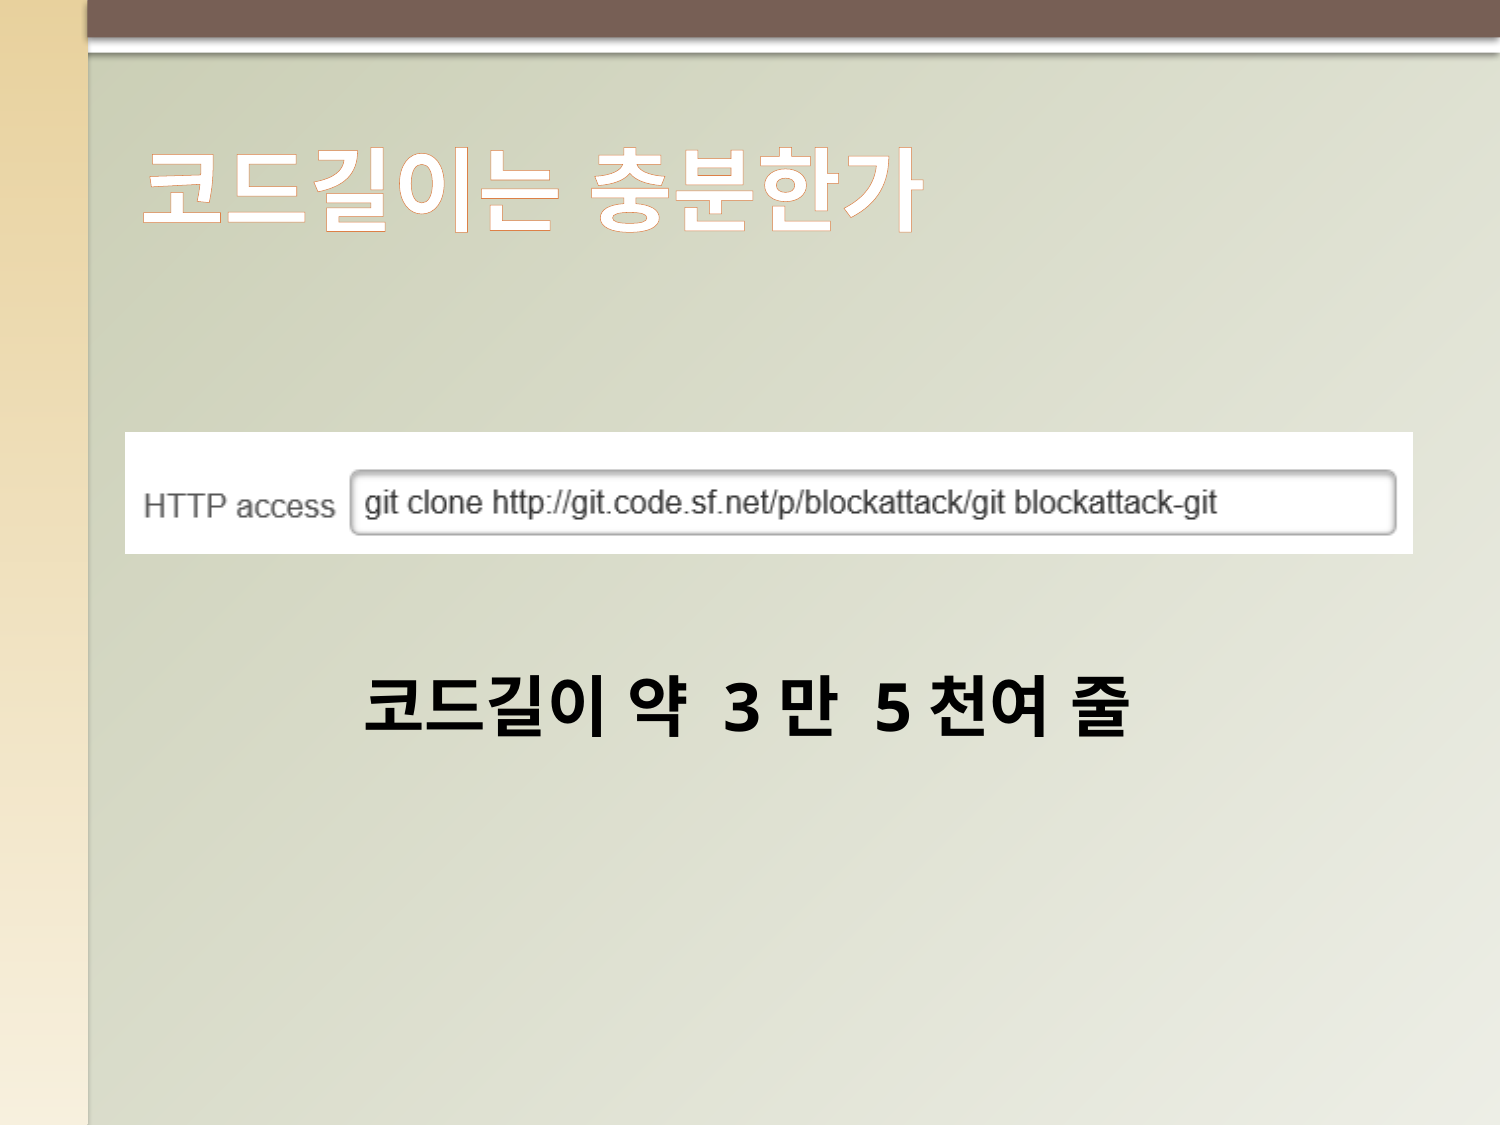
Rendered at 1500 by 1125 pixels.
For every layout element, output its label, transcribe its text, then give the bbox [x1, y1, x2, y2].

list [124, 432, 1413, 554]
title 코드길이는 충분한가 [124, 62, 1438, 251]
text_box 코드길이 약 3만 5천여 줄 [348, 656, 1500, 752]
